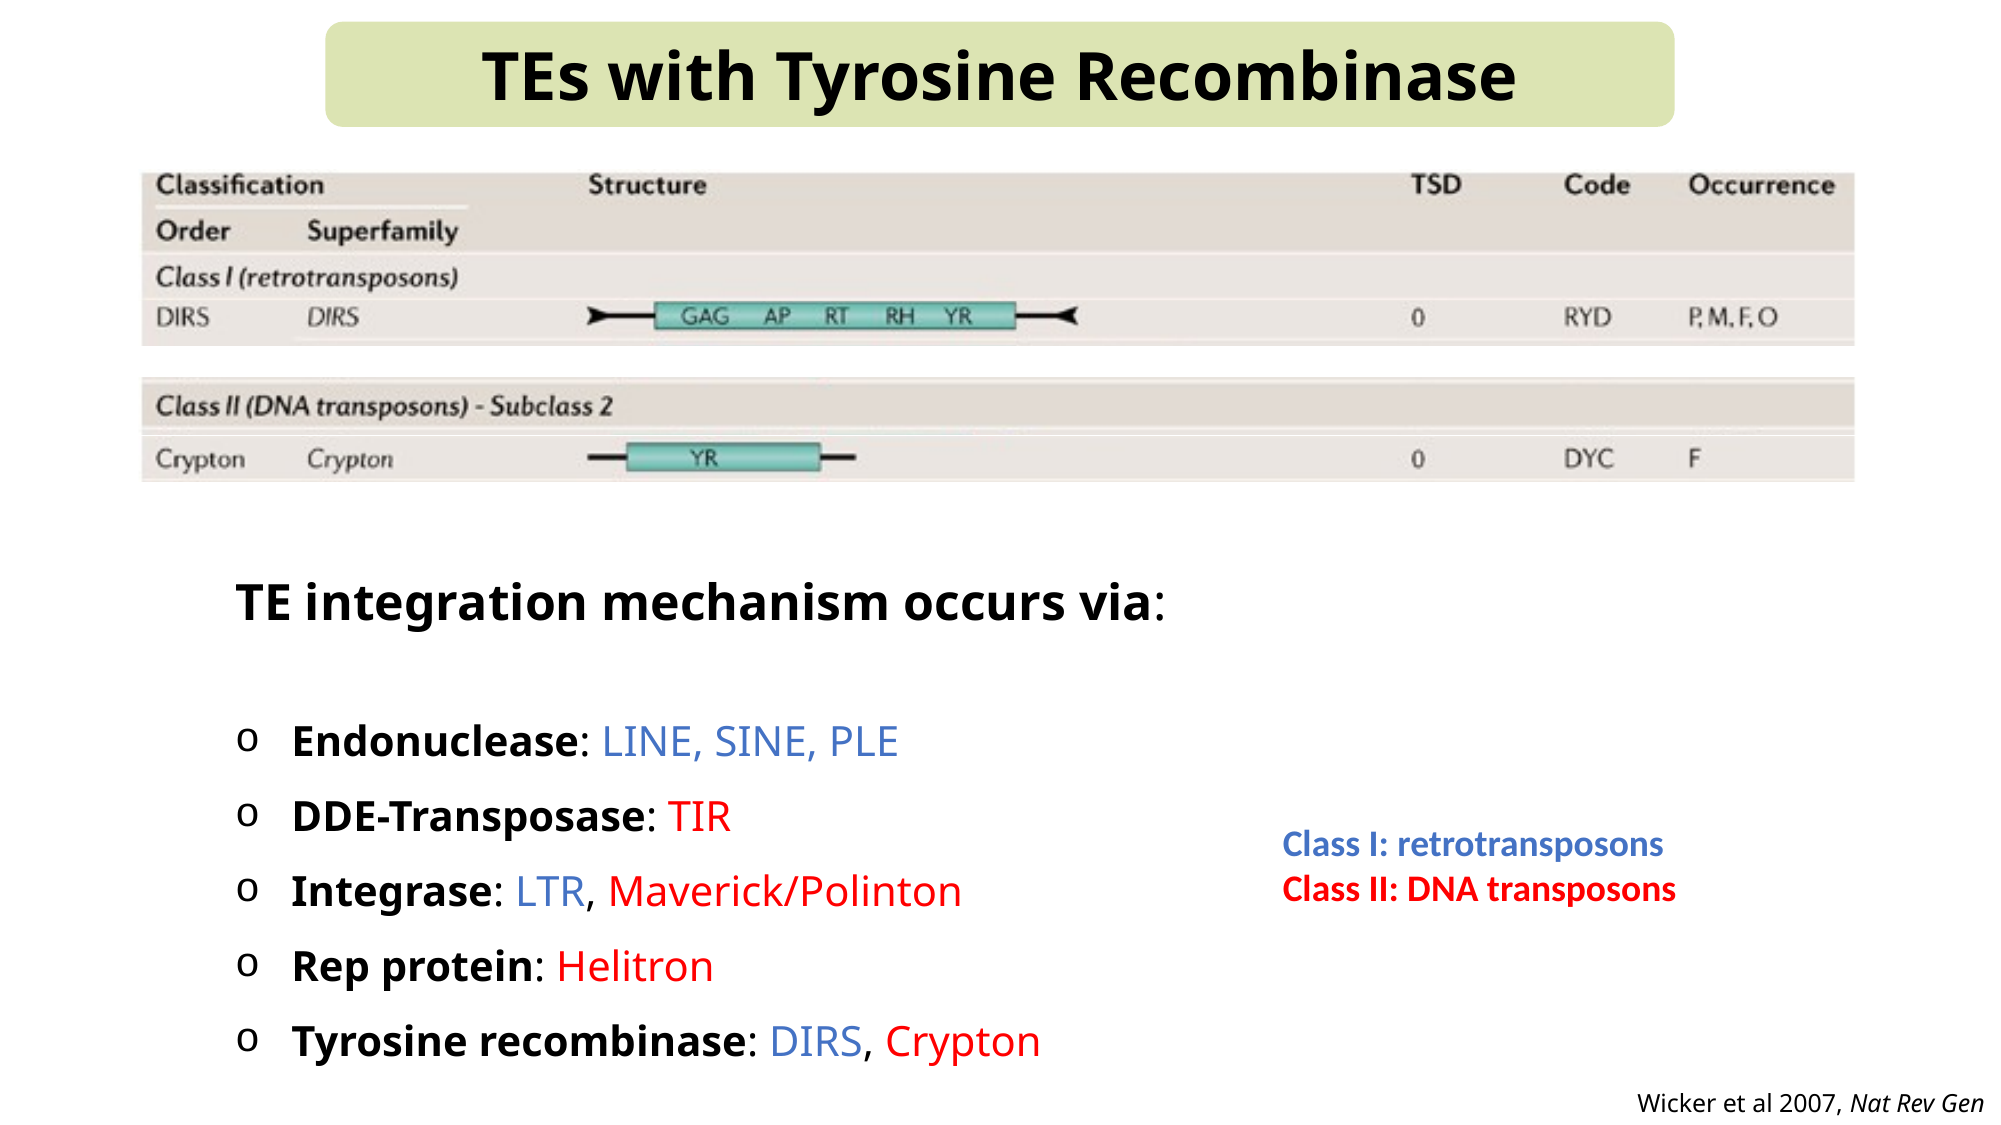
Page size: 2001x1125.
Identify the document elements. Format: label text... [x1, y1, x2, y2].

text_box Class I: retrotransposons Class II: DNA transposons [1267, 811, 1695, 917]
text_box TEs with Tyrosine Recombinase [325, 21, 1675, 127]
text_box Wicker et al 2007, Nat Rev Gen [1616, 1079, 2000, 1125]
picture [138, 169, 1862, 347]
picture [138, 377, 1862, 482]
text_box TE integration mechanism occurs via: Endonuclease: LINE, SINE, PLE DDE-Transposase: TIR Integrase: LTR, Maverick/Polinton Rep protein: Helitron Tyrosine recombinase: DIRS, Crypton [220, 562, 1221, 1073]
